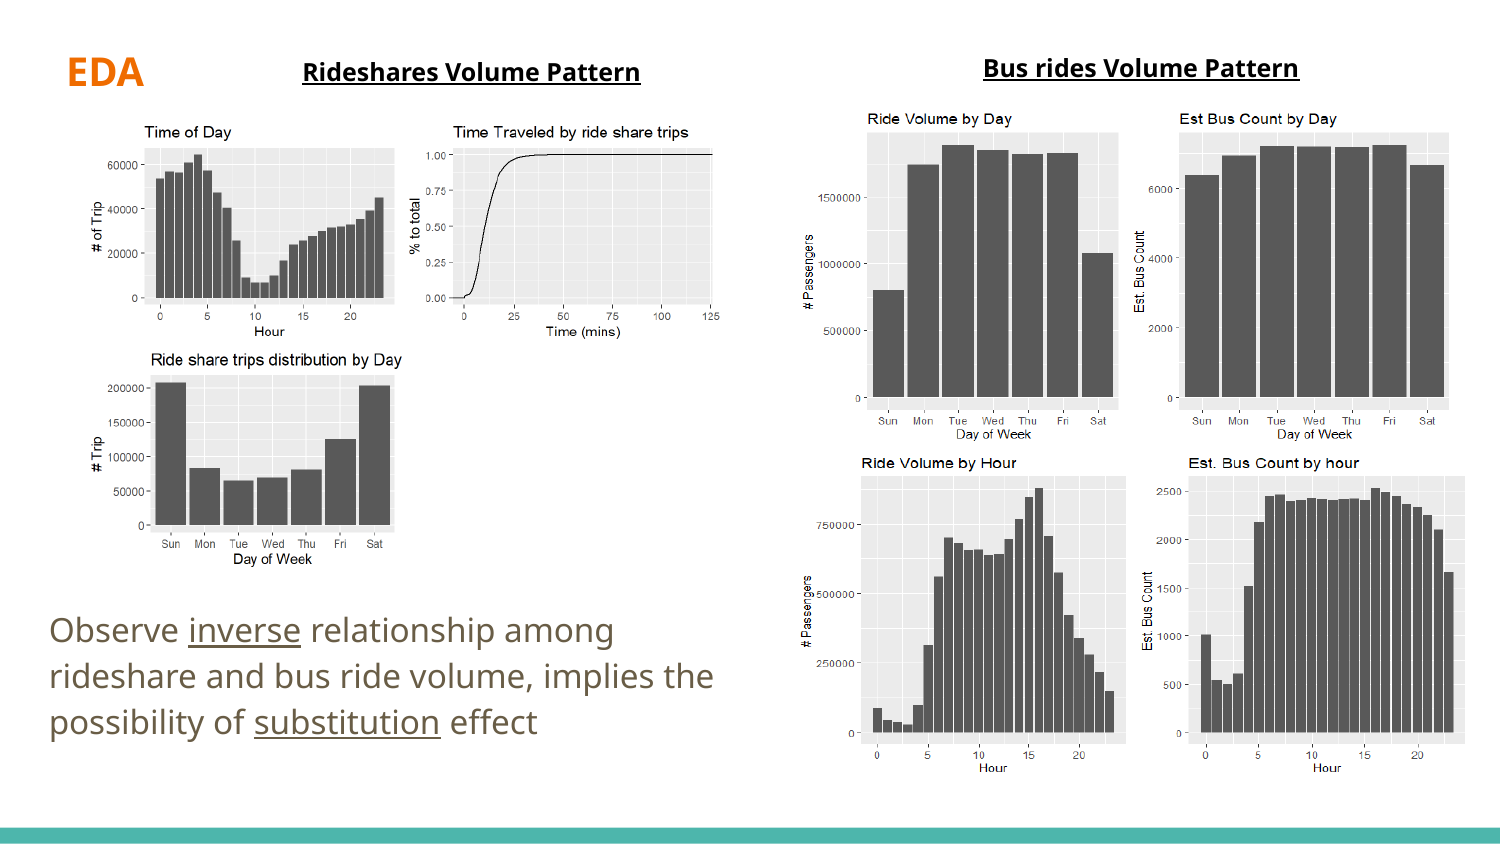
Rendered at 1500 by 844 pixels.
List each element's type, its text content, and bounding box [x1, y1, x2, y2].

list Observe inverse relationship among rideshare and bus ride volume, implies the possibility of substitution effect [33, 588, 768, 791]
picture [797, 109, 1450, 444]
title EDA [51, 31, 785, 110]
text_box Bus rides Volume Pattern [967, 37, 1337, 96]
picture [74, 117, 727, 571]
text_box Rideshares Volume Pattern [287, 41, 676, 100]
picture [796, 456, 1465, 775]
